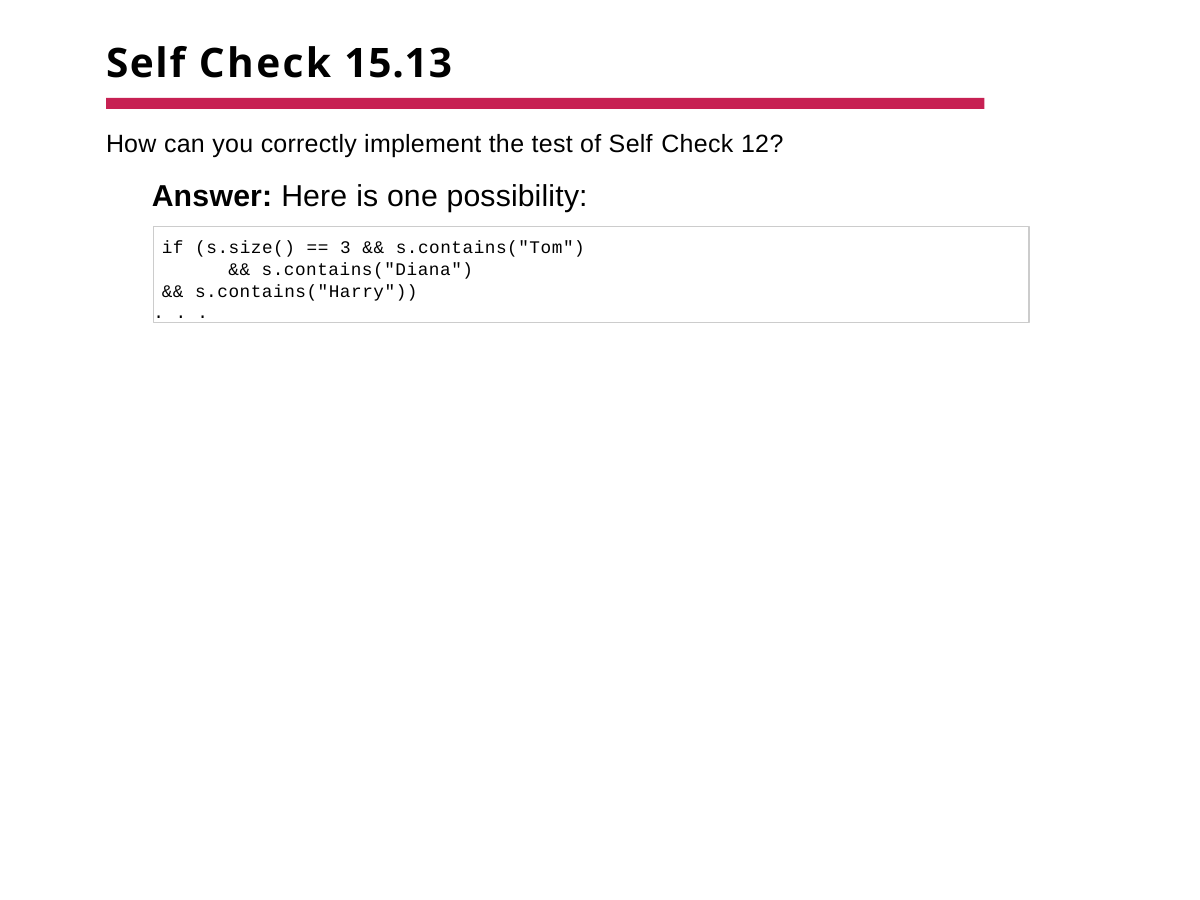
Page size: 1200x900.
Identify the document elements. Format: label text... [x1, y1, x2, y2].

text_box if (s.size() == 3 && s.contains("Tom") && s.contains("Diana") && s.contains("Harry")) . . . [153, 226, 1029, 323]
title Self Check 15.13 [103, 37, 1097, 188]
text_box How can you correctly implement the test of Self Check 12? Answer: Here is one possibility: [103, 127, 785, 213]
